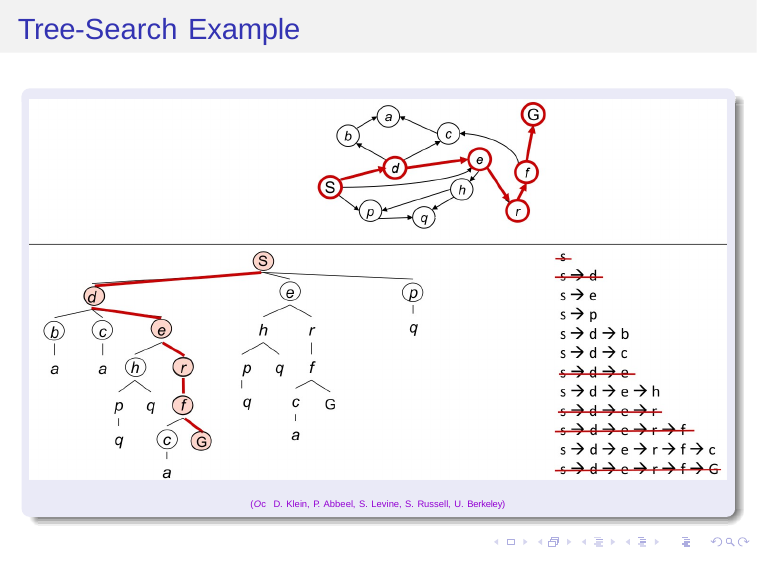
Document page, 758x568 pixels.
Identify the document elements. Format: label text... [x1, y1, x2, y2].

text_box Tree-Search Example [15, 7, 308, 46]
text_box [21, 87, 744, 526]
